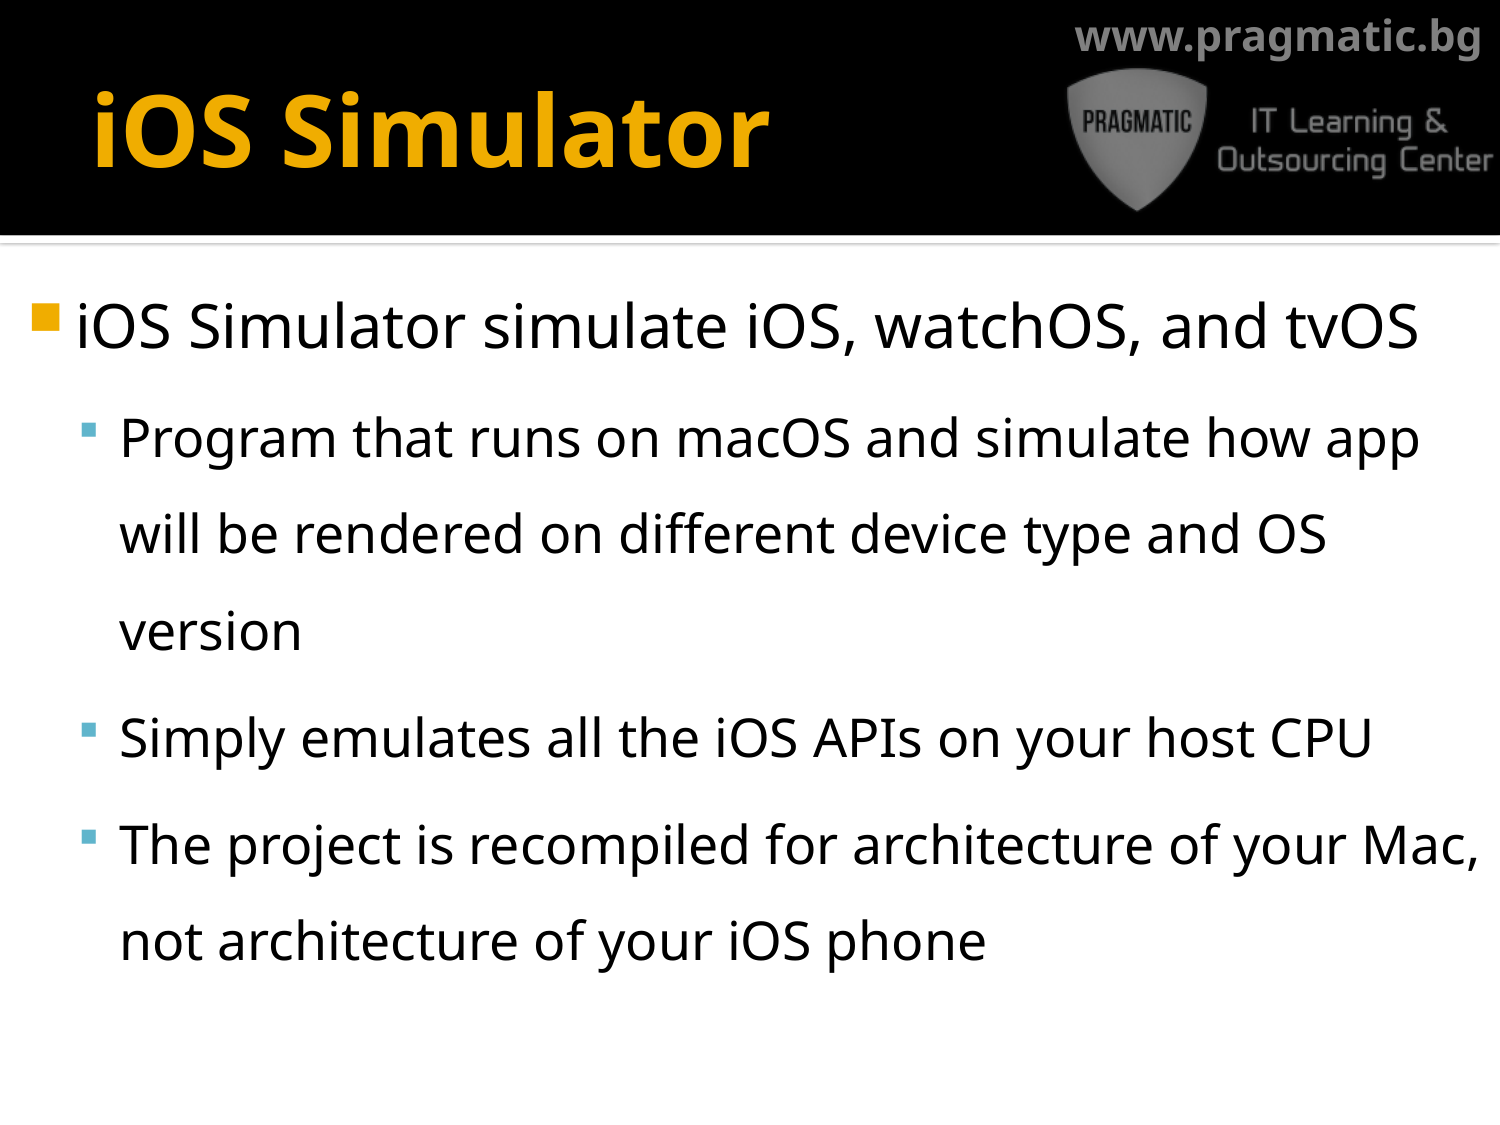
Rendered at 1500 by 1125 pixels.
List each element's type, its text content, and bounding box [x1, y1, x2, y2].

title iOS Simulator [75, 24, 1063, 231]
picture [1063, 62, 1500, 217]
list iOS Simulator simulate iOS, watchOS, and tvOS Program that runs on macOS and simulate how app will be rendered on different device type and OS version Simply emulates all the iOS APIs on your host CPU The project is recompiled for architecture of your Mac, not architecture of your iOS phone [0, 235, 1500, 1125]
